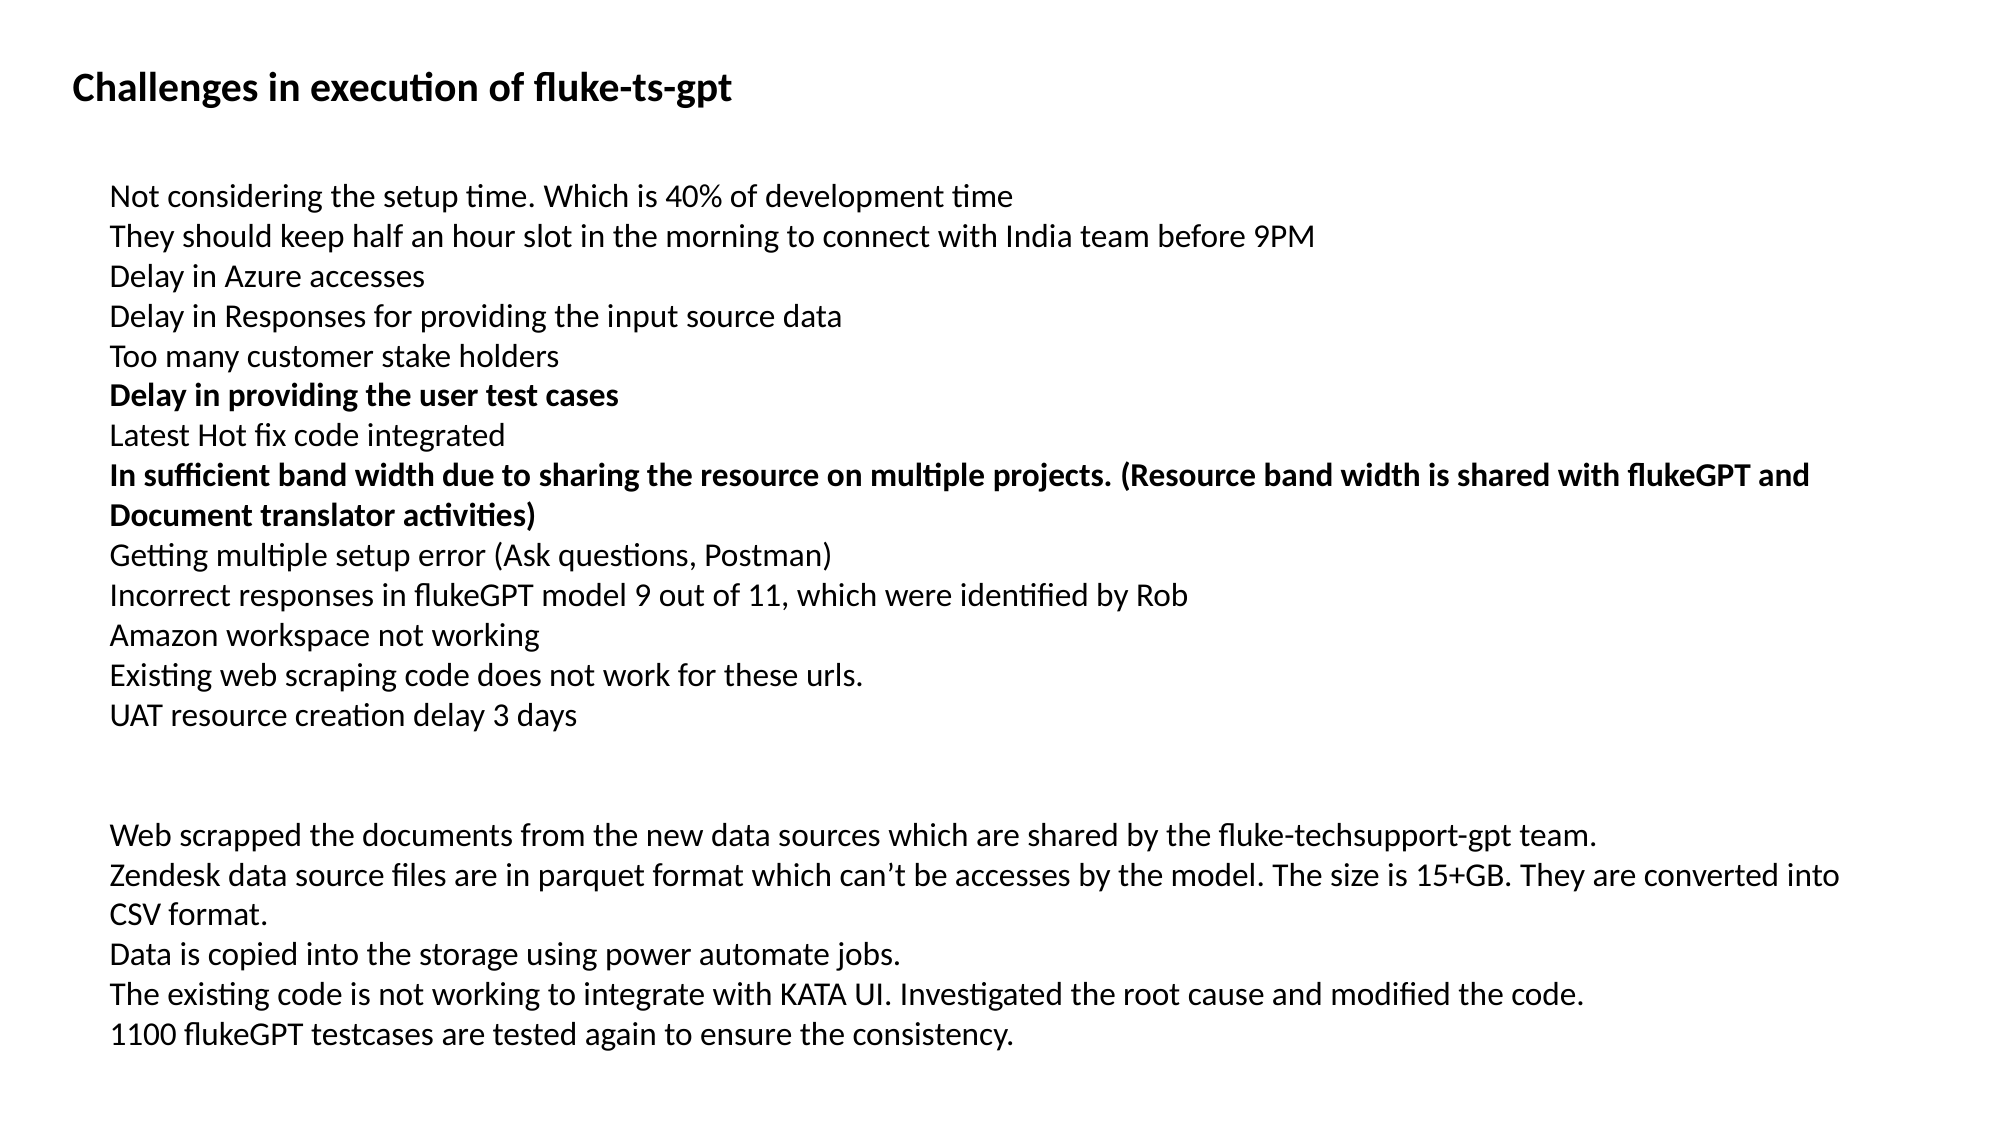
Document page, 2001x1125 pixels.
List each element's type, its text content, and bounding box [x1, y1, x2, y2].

text_box Challenges in execution of fluke-ts-gpt [57, 51, 1639, 117]
text_box Not considering the setup time. Which is 40% of development time They should keep half an hour slot in the morning to connect with India team before 9PM Delay in Azure accesses Delay in Responses for providing the input source data Too many customer stake holders Delay in providing the user test cases Latest Hot fix code integrated In sufficient band width due to sharing the resource on multiple projects. (Resource band width is shared with flukeGPT and Document translator activities) Getting multiple setup error (Ask questions, Postman) Incorrect responses in flukeGPT model 9 out of 11, which were identified by Rob Amazon workspace not working Existing web scraping code does not work for these urls. UAT resource creation delay 3 days Web scrapped the documents from the new data sources which are shared by the fluke-techsupport-gpt team. Zendesk data source files are in parquet format which can’t be accesses by the model. The size is 15+GB. They are converted into CSV format. Data is copied into the storage using power automate jobs. The existing code is not working to integrate with KATA UI. Investigated the root cause and modified the code. 1100 flukeGPT testcases are tested again to ensure the consistency. [94, 166, 1906, 1100]
